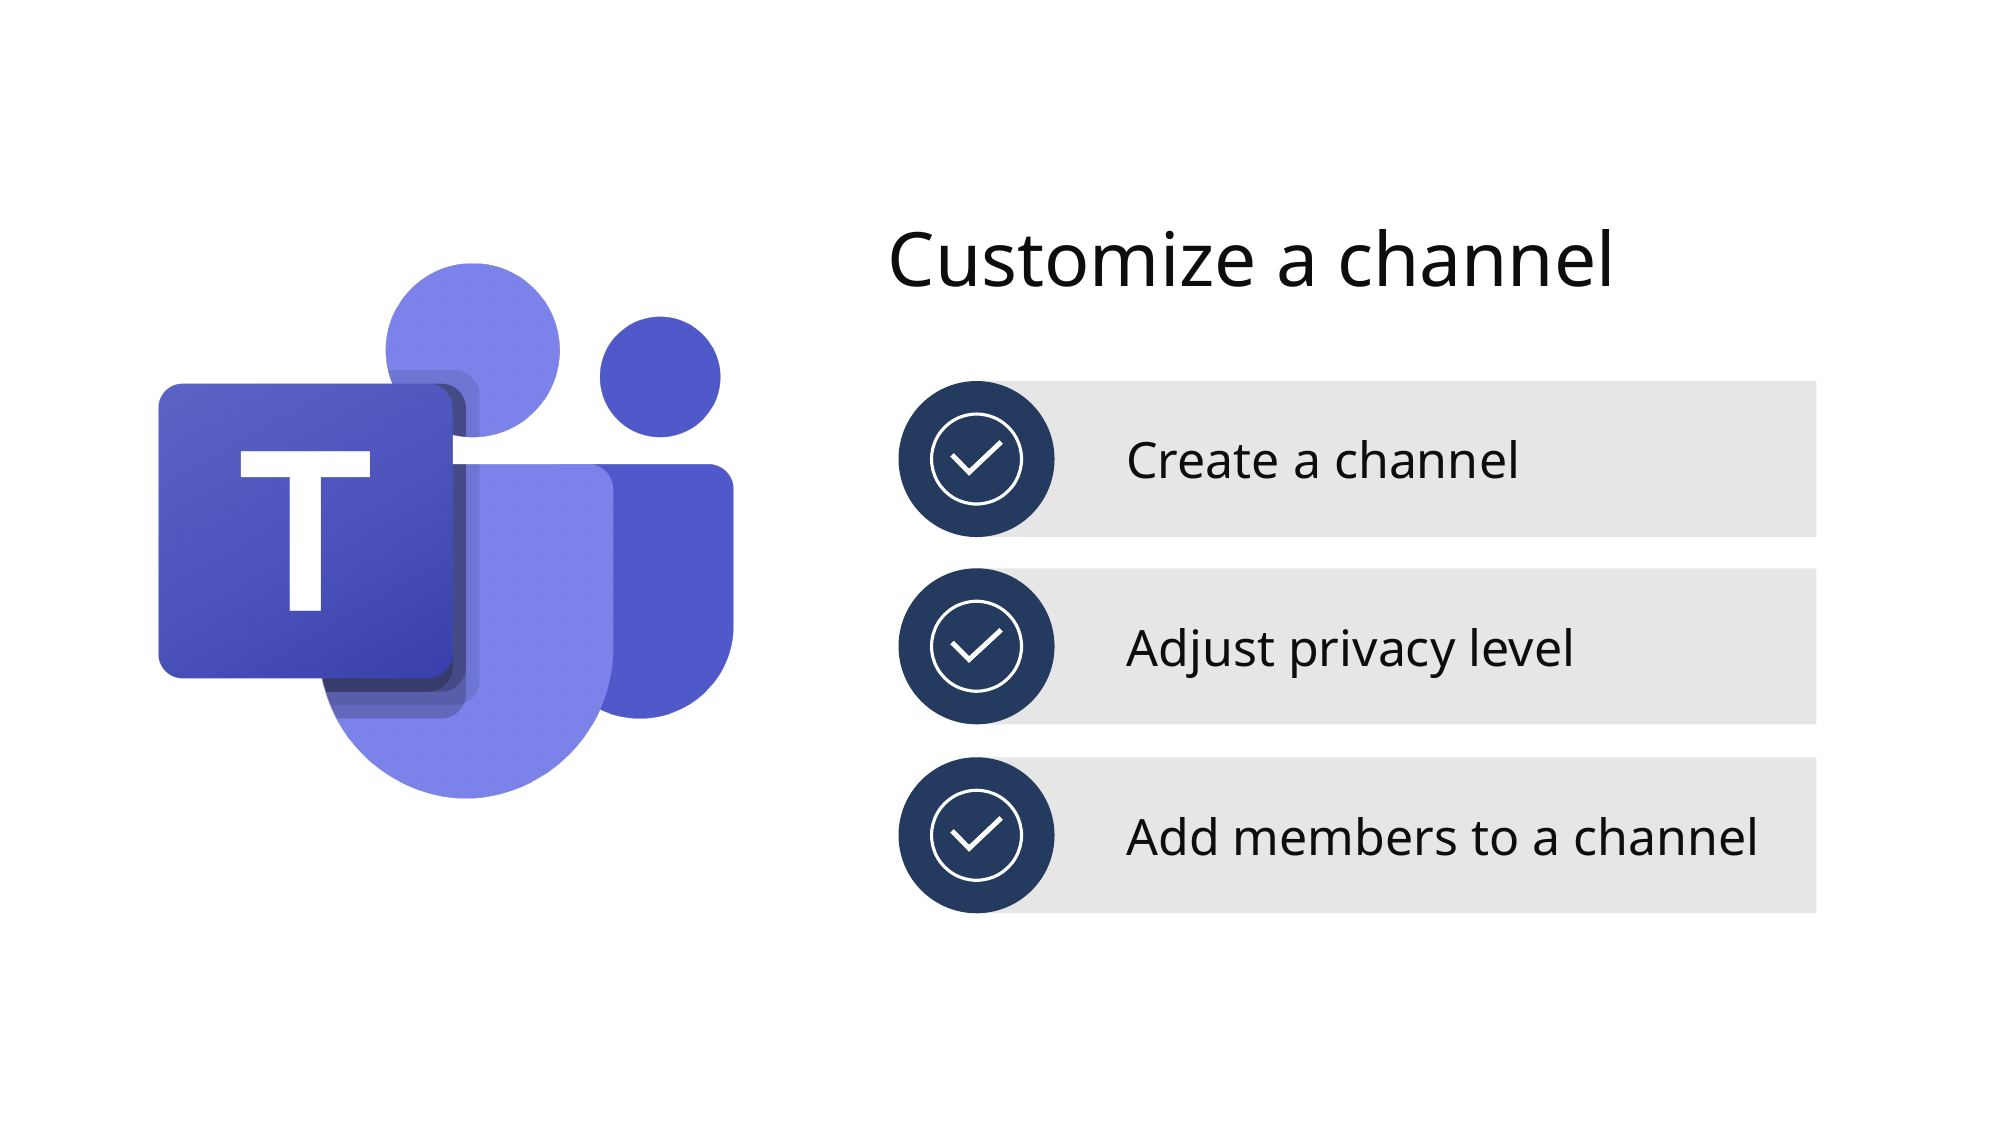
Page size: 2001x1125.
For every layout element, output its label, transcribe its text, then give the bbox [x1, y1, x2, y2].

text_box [898, 756, 1817, 914]
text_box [898, 568, 1817, 725]
text_box Customize a channel [887, 211, 1617, 302]
picture [139, 257, 753, 804]
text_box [898, 380, 1817, 538]
